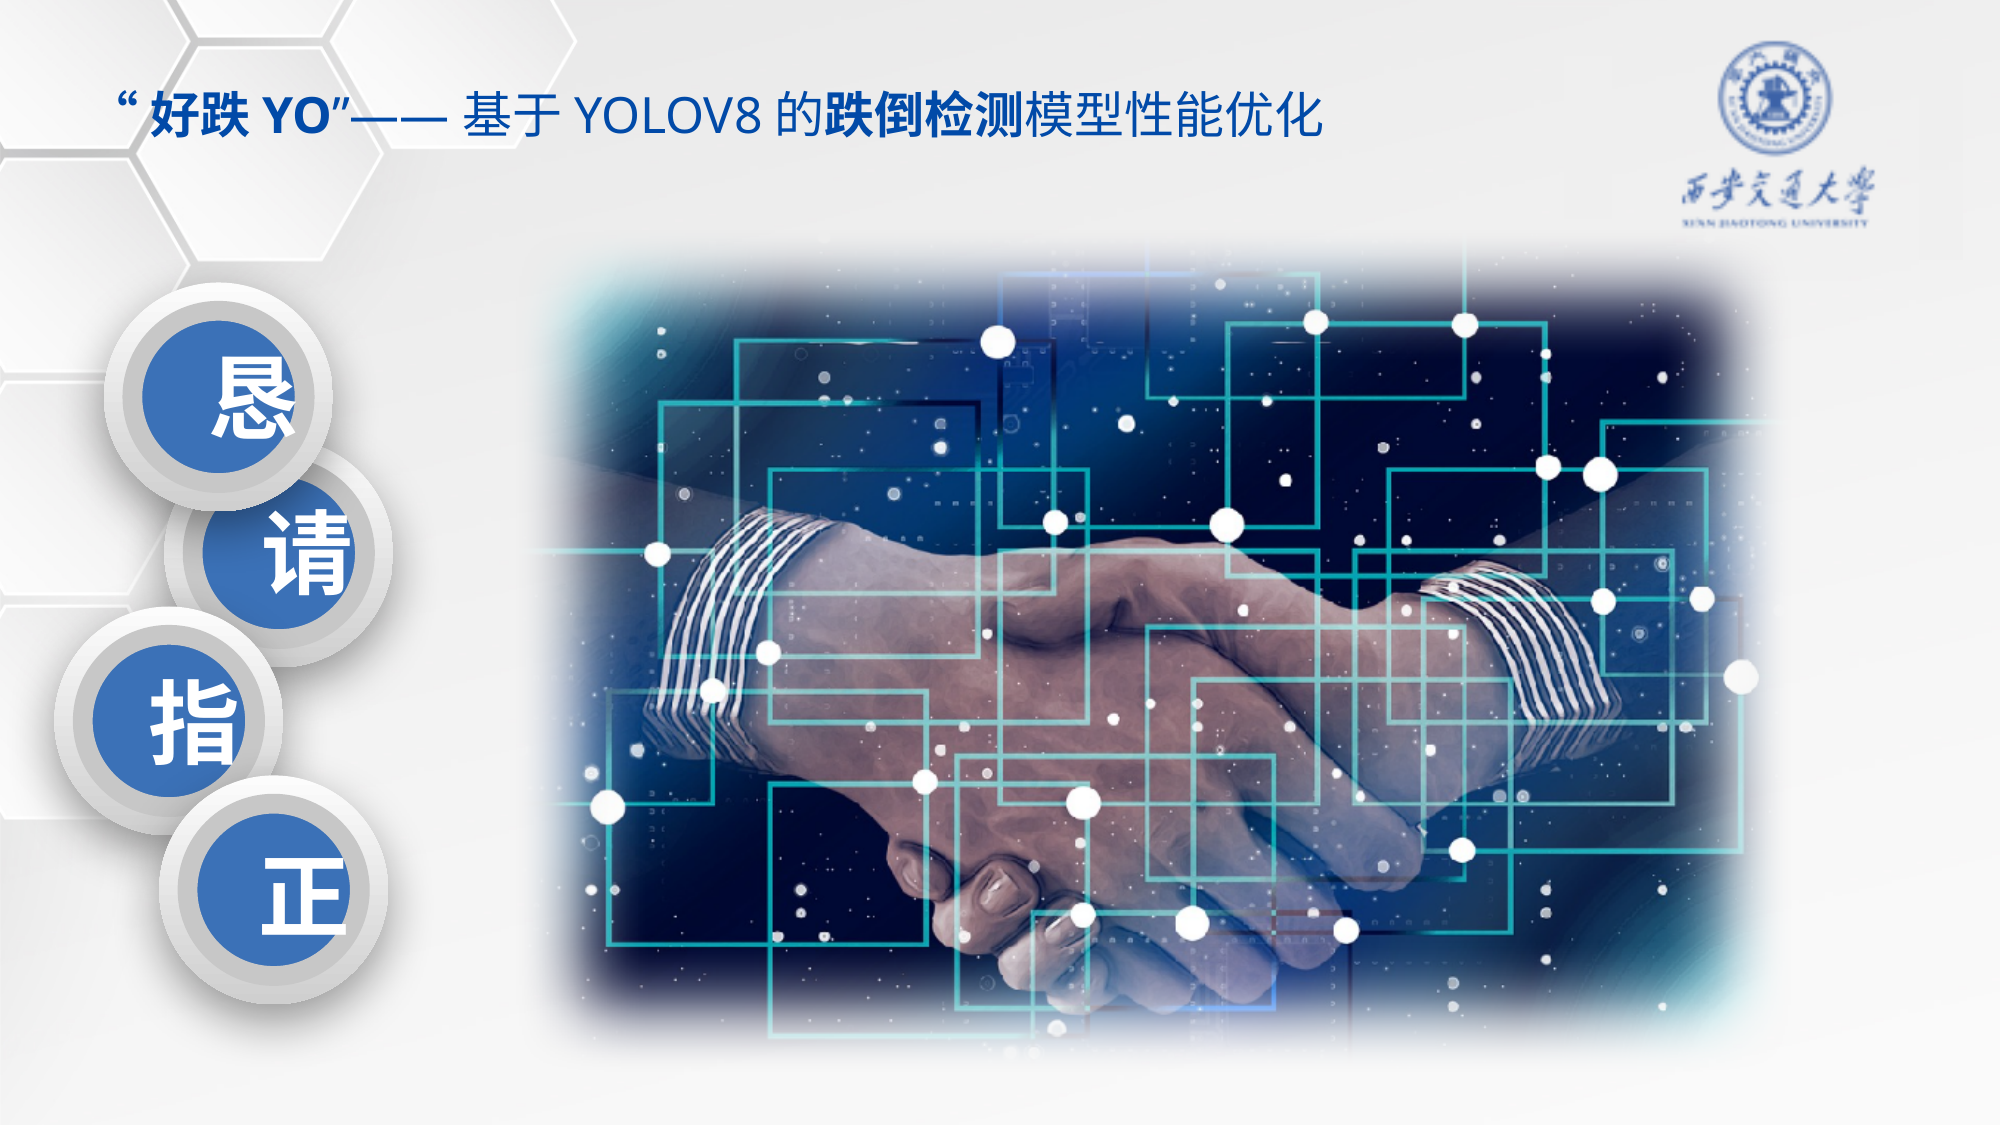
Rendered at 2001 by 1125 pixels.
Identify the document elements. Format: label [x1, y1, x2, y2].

text_box [104, 282, 333, 512]
text_box [159, 775, 389, 1005]
text_box [54, 606, 284, 836]
text_box [71, 76, 1342, 203]
picture [0, 0, 2000, 1125]
text_box [164, 438, 394, 668]
